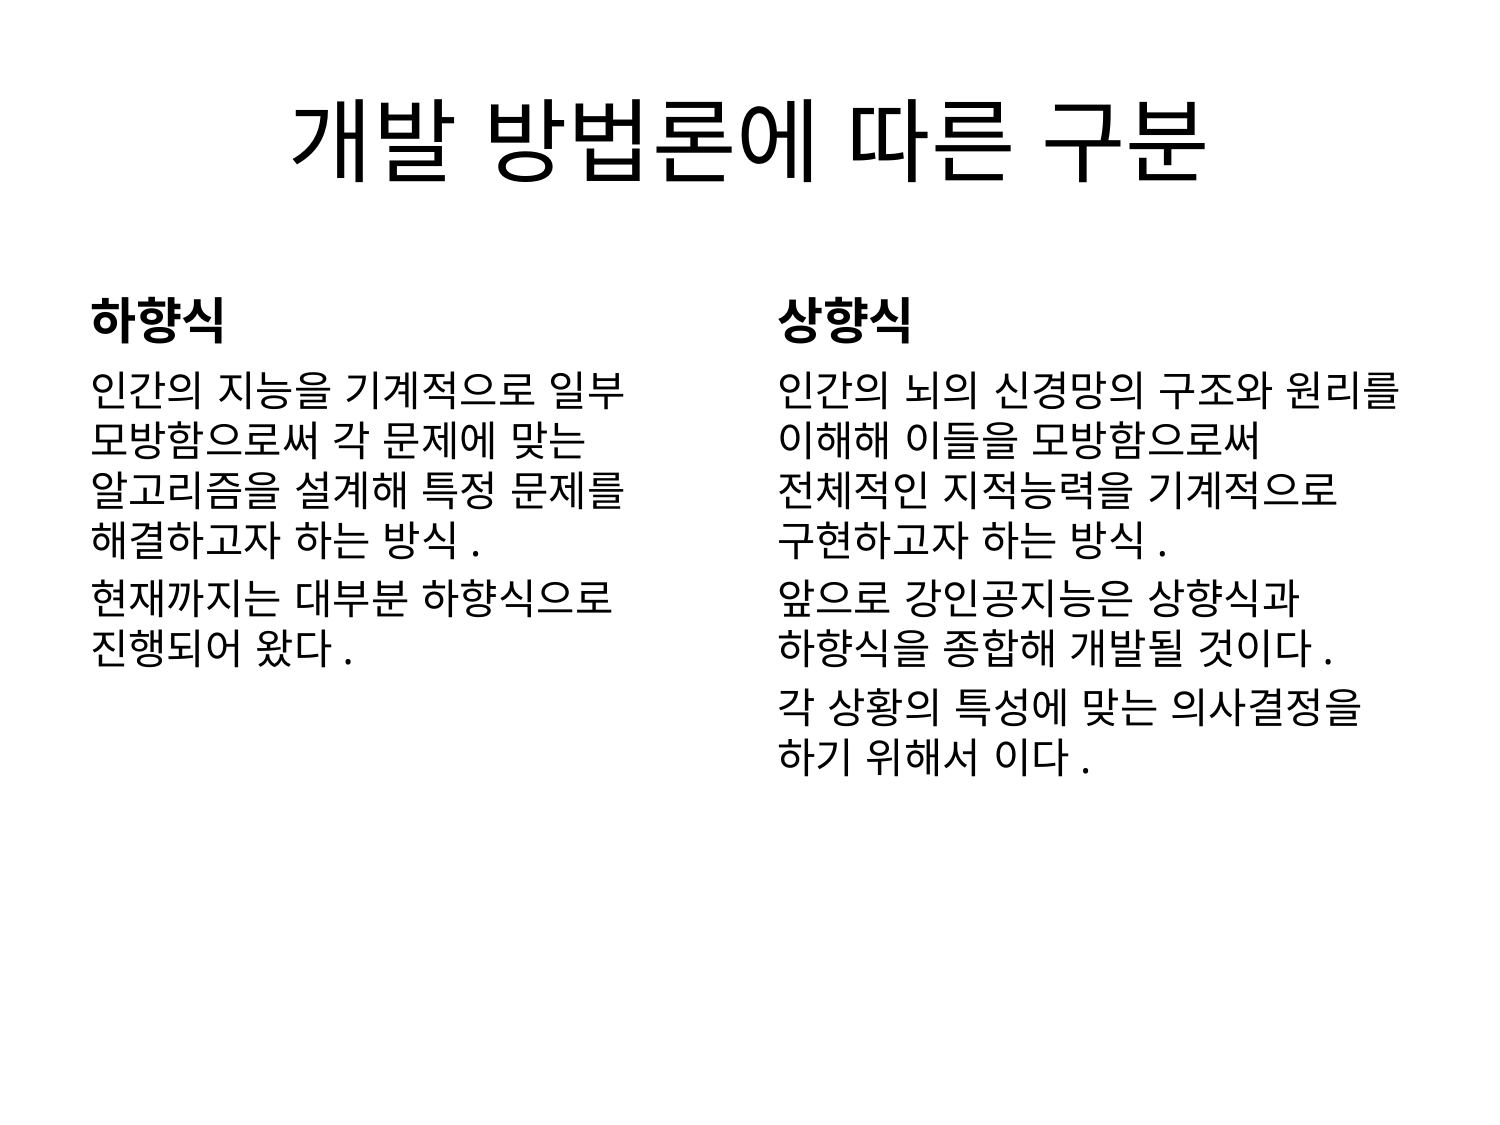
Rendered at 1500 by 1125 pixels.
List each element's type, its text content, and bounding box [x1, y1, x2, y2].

title 개발 방법론에 따른 구분 [75, 45, 1425, 233]
list 하향식 [75, 251, 738, 356]
list 상향식 [761, 251, 1425, 356]
list 인간의 뇌의 신경망의 구조와 원리를 이해해 이들을 모방함으로써 전체적인 지적능력을 기계적으로 구현하고자 하는 방식. 앞으로 강인공지능은 상향식과 하향식을 종합해 개발될 것이다. 각 상황의 특성에 맞는 의사결정을 하기 위해서 이다. [761, 356, 1425, 1005]
list 인간의 지능을 기계적으로 일부 모방함으로써 각 문제에 맞는 알고리즘을 설계해 특정 문제를 해결하고자 하는 방식. 현재까지는 대부분 하향식으로 진행되어 왔다. [75, 356, 738, 1005]
